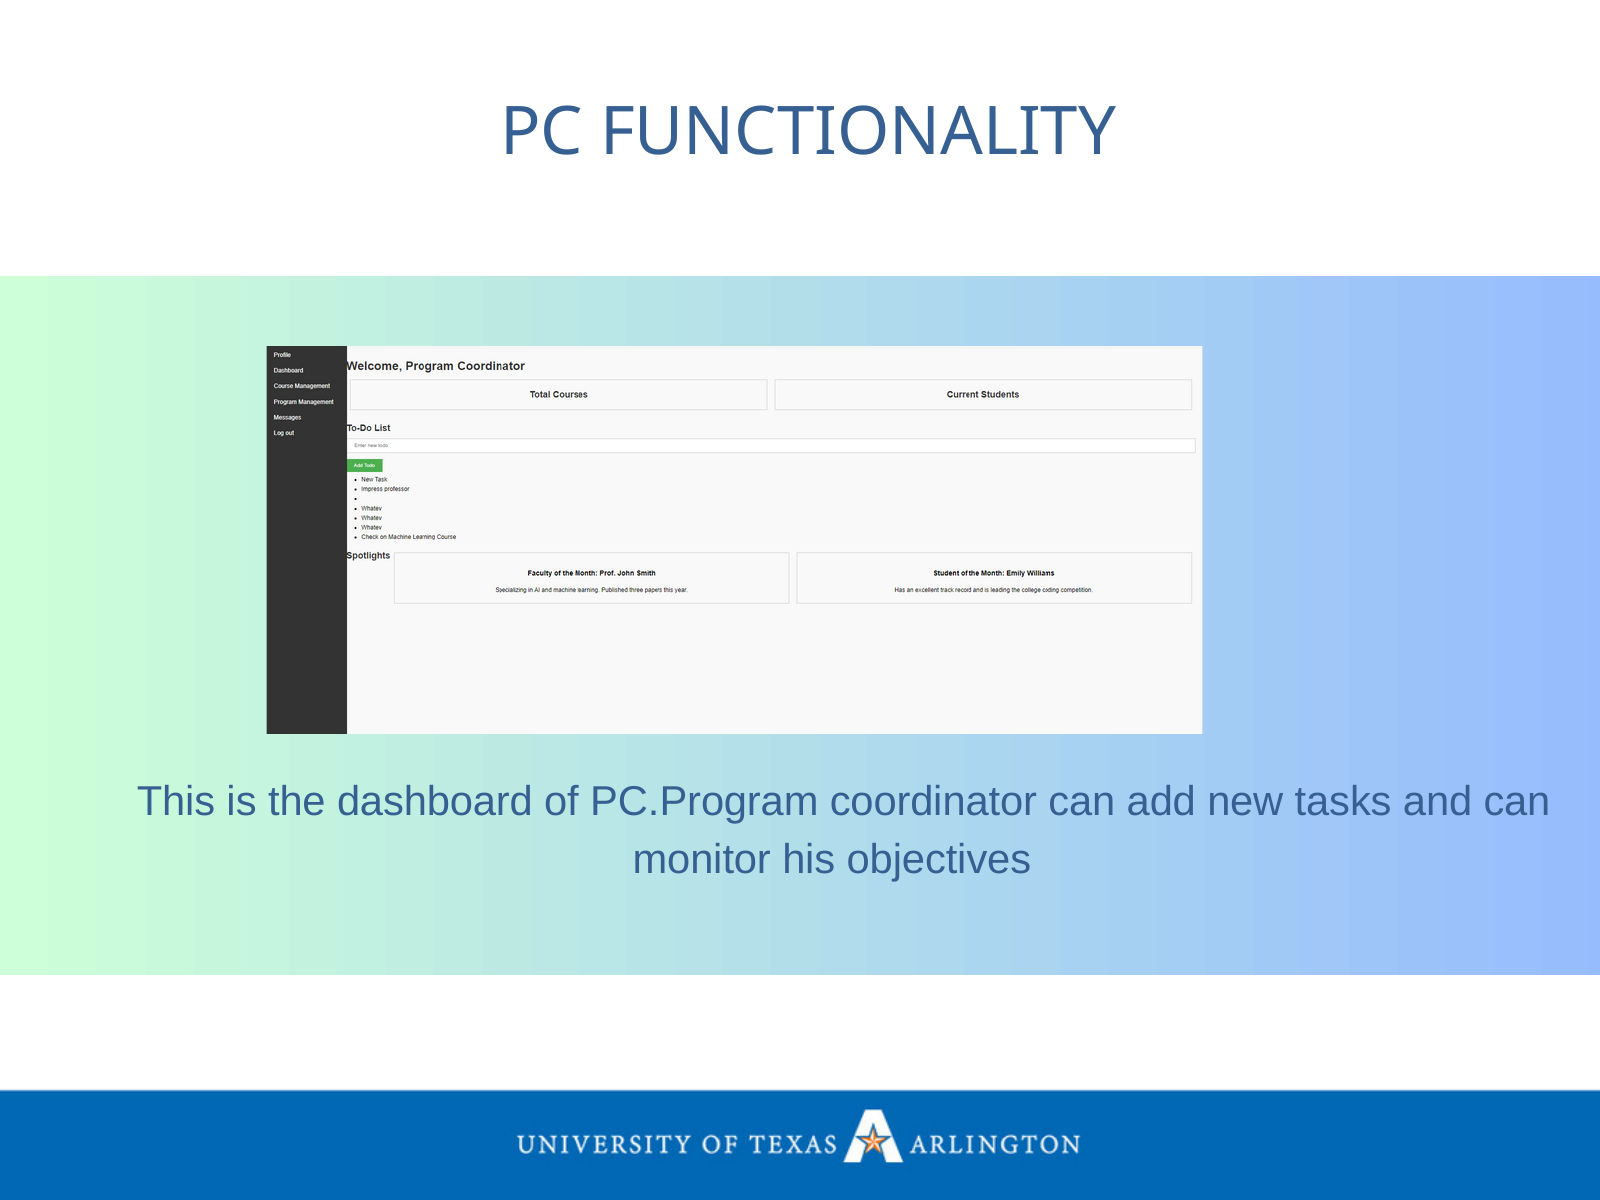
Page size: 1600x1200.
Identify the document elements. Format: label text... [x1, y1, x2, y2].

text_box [0, 275, 1600, 975]
text_box [0, 985, 1600, 1200]
text_box [0, 0, 1600, 274]
text_box PC FUNCTIONALITY [248, 87, 1368, 168]
